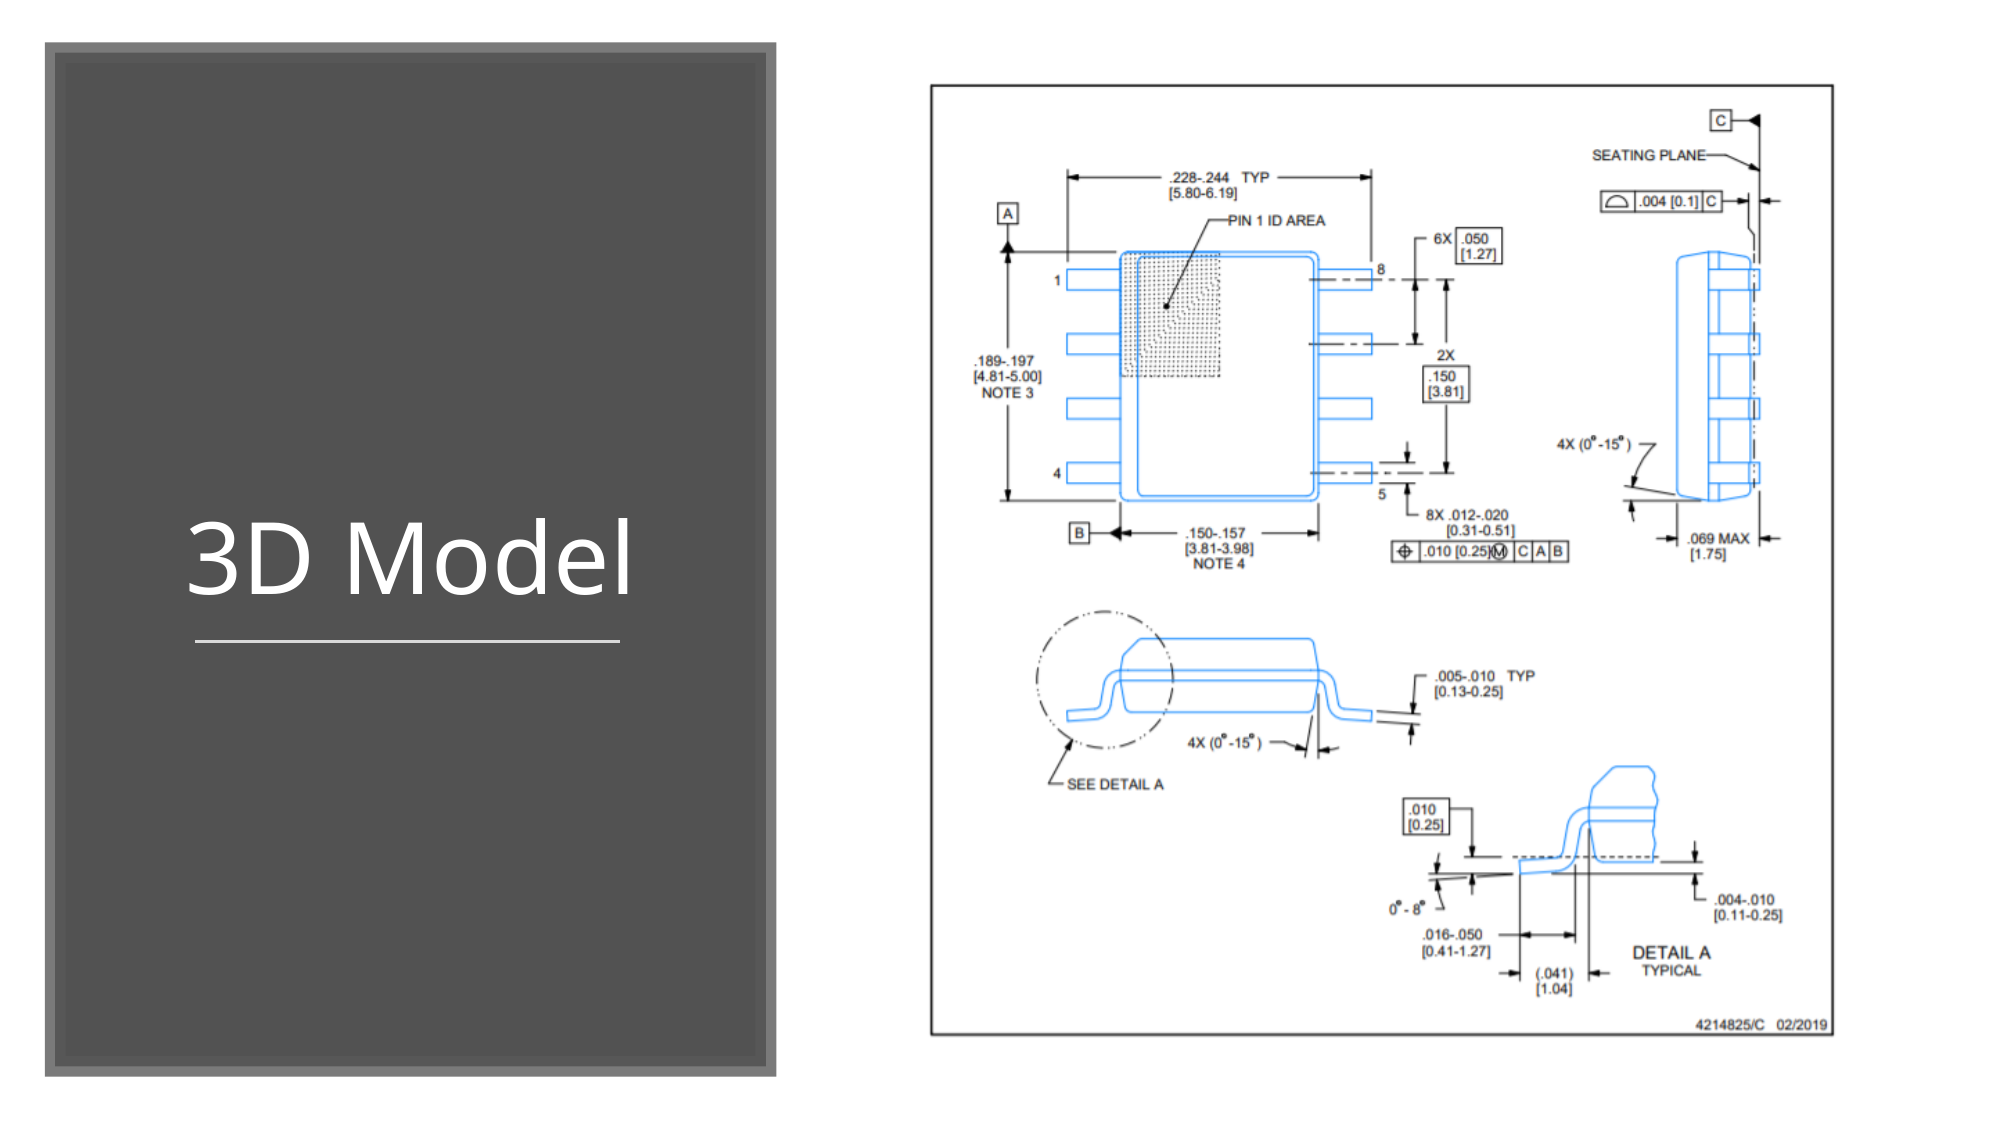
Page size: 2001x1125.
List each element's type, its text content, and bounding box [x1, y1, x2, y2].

title 3D Model [110, 149, 711, 624]
text_box [54, 52, 767, 1067]
picture [921, 80, 1845, 1046]
